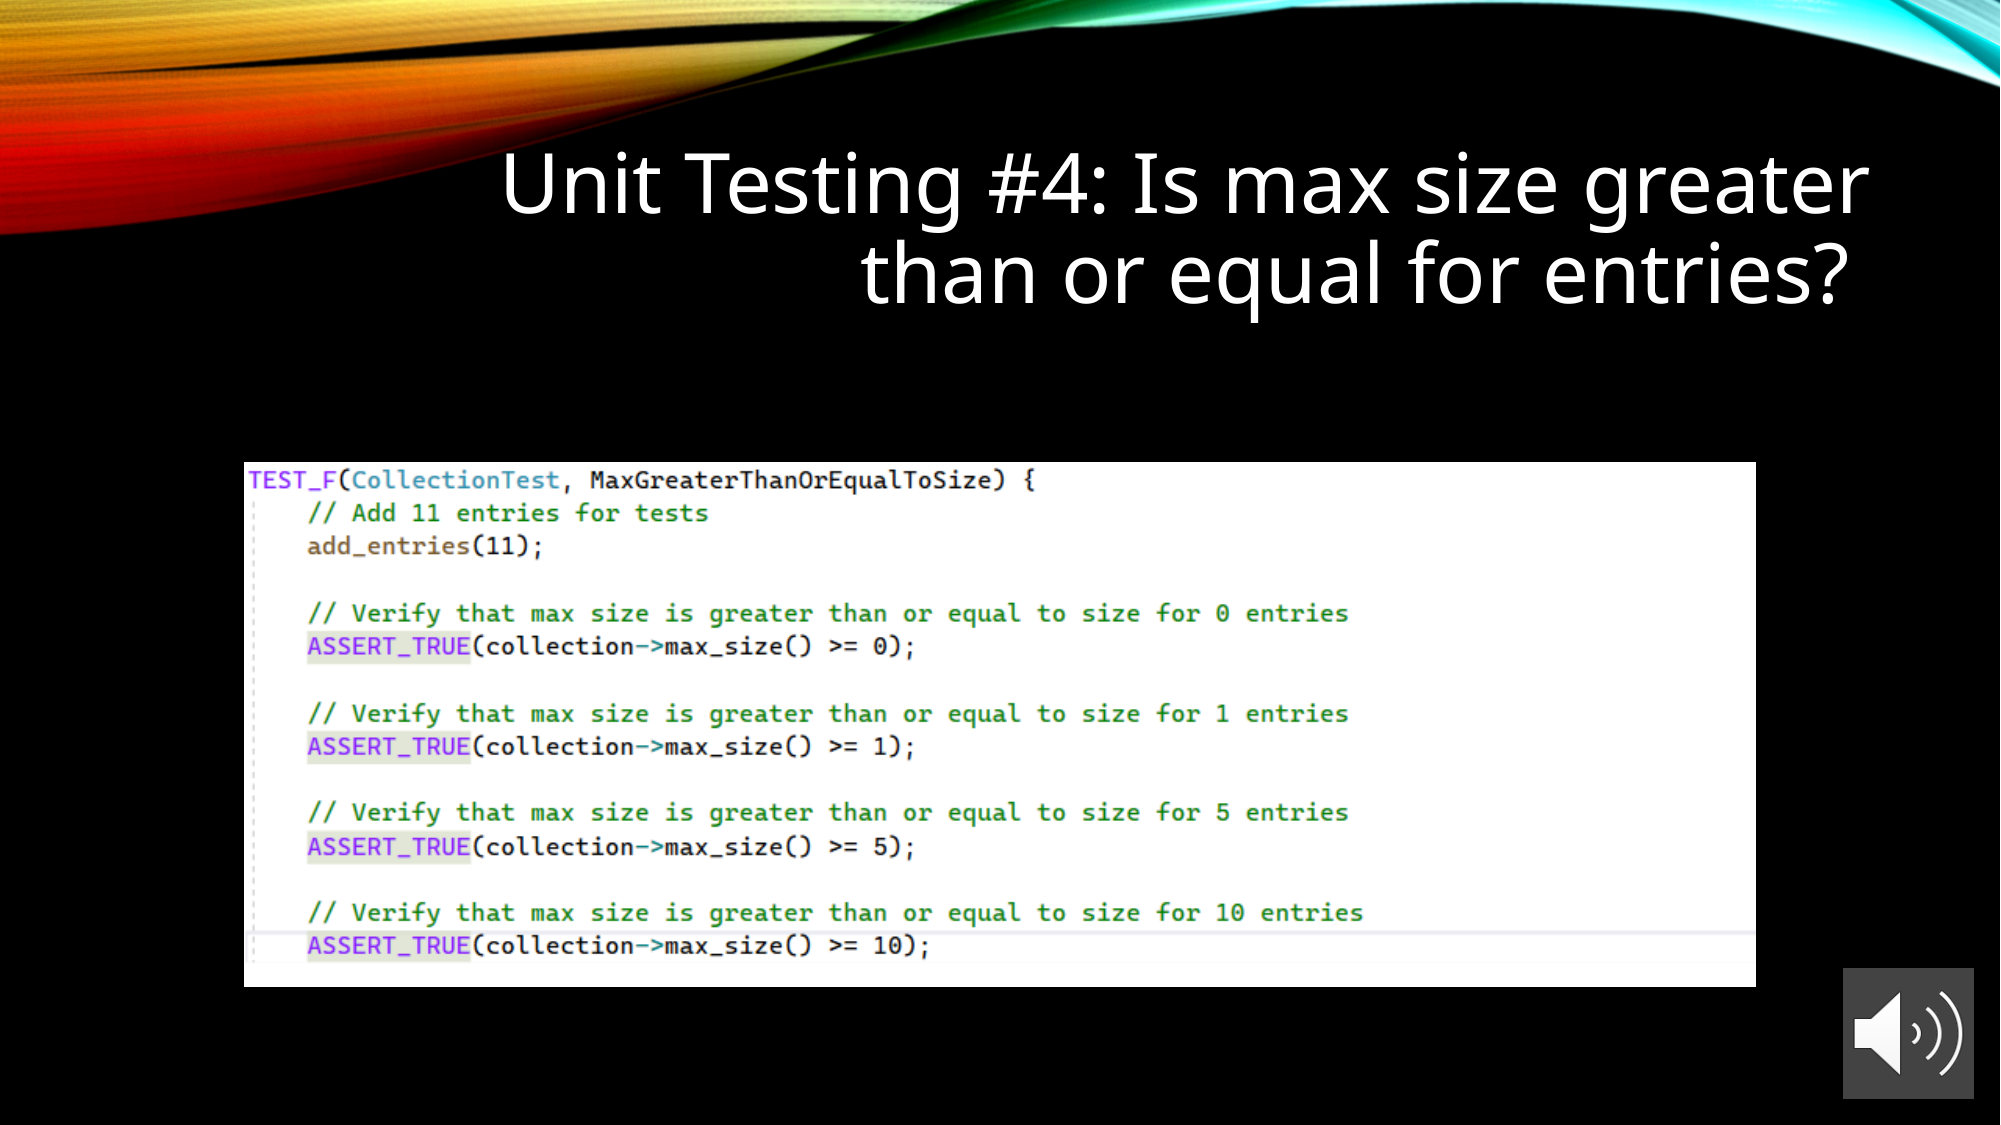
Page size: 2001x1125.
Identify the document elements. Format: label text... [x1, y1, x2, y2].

picture [244, 462, 1756, 987]
picture [0, 0, 2000, 237]
title Unit Testing #4: Is max size greater than or equal for entries? [474, 125, 1888, 338]
picture [1841, 966, 1976, 1101]
